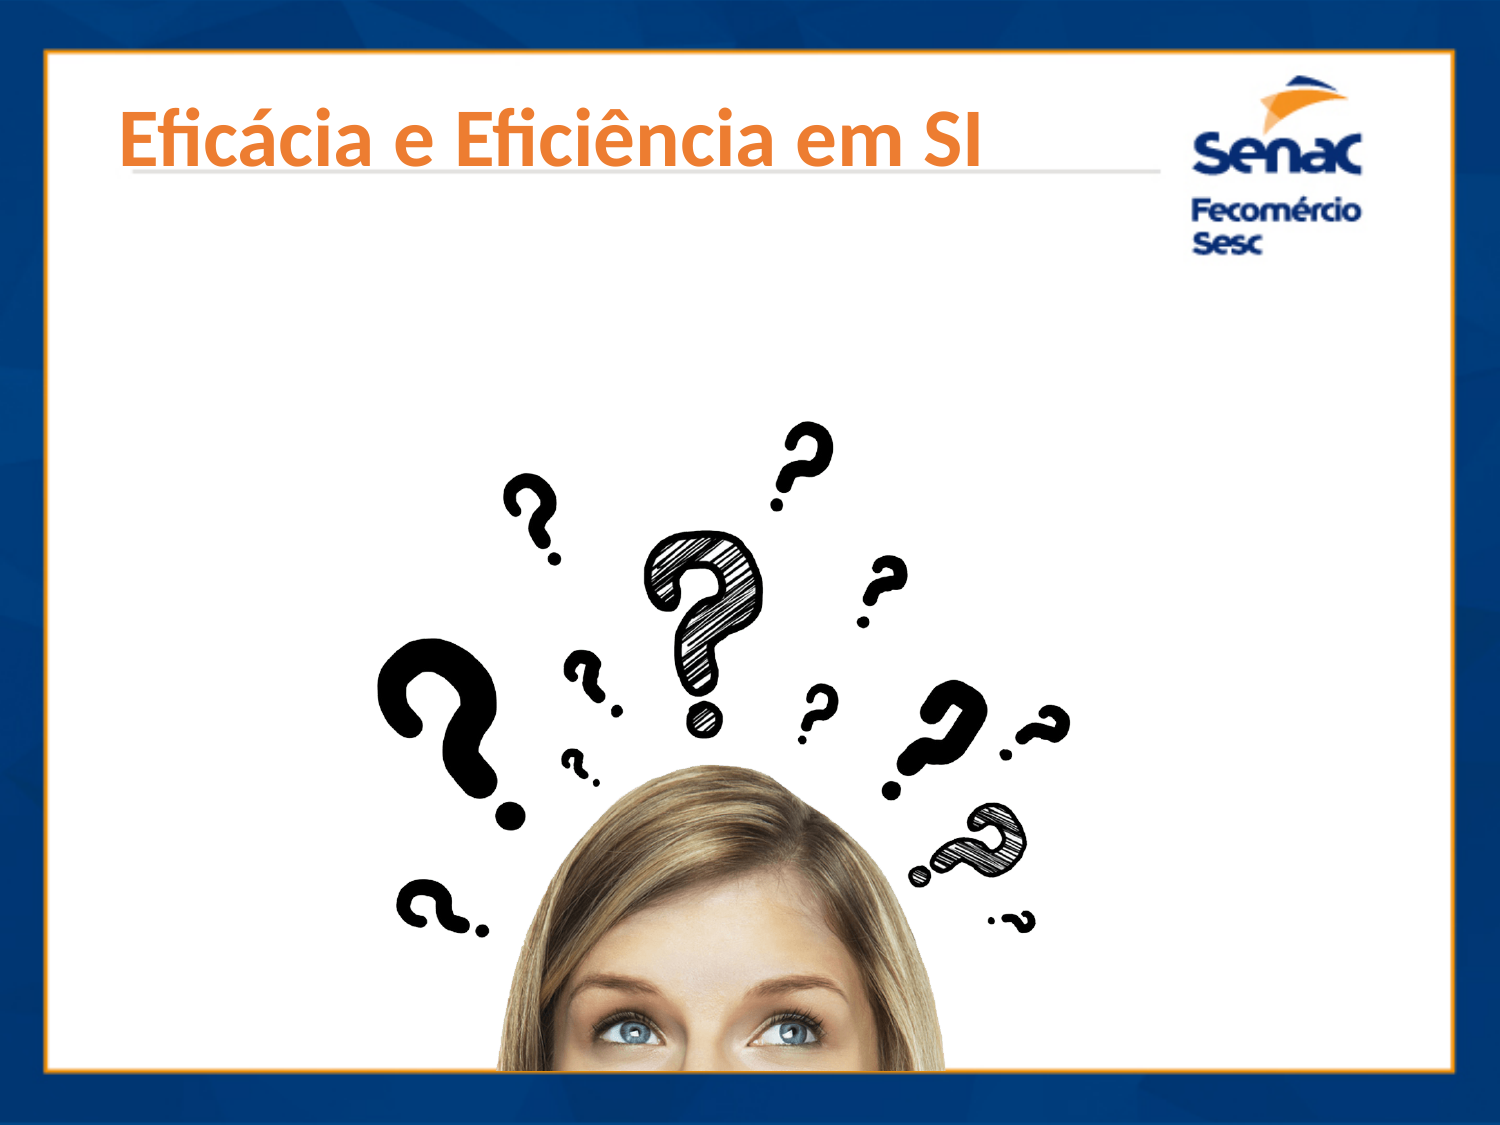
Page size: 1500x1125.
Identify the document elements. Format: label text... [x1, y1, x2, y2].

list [339, 410, 1109, 1071]
picture [0, 0, 1500, 1125]
title Eficácia e Eficiência em SI [103, 20, 1157, 259]
